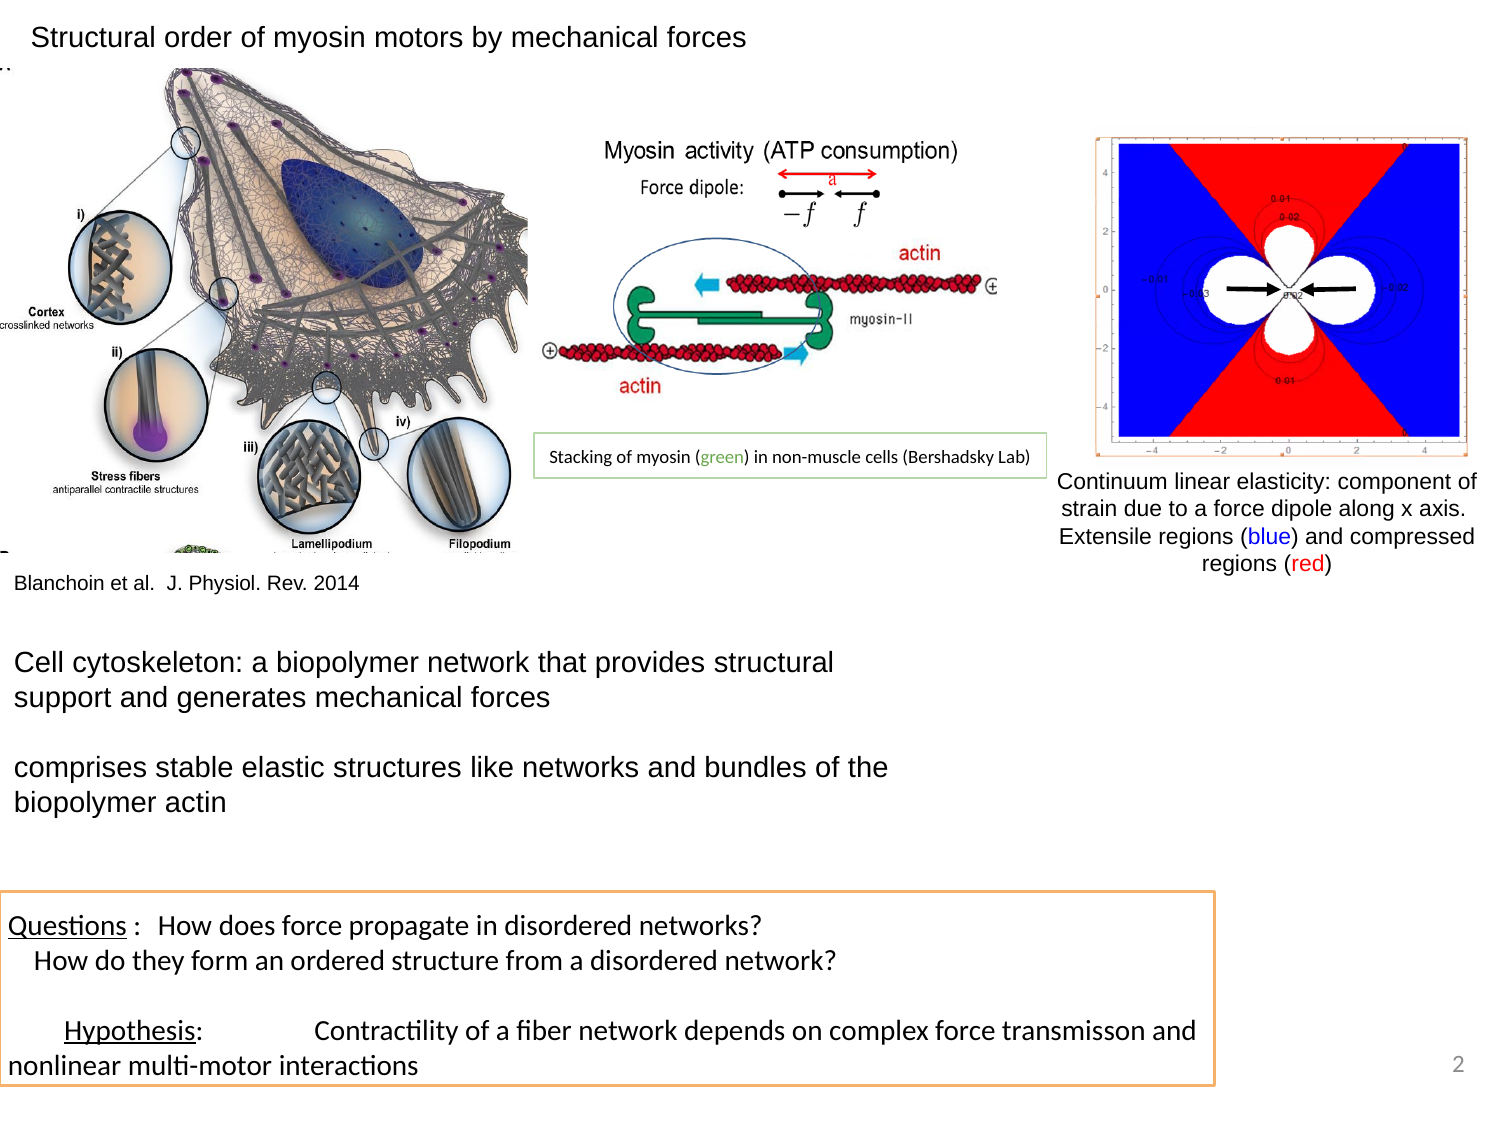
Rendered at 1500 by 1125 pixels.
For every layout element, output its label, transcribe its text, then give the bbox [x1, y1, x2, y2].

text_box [1034, 126, 1500, 593]
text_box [0, 68, 950, 829]
title Structural order of myosin motors by mechanical forces [15, 3, 1414, 69]
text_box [533, 127, 1047, 481]
slide_number 2 [1389, 1019, 1480, 1106]
text_box Questions : How does force propagate in disordered networks? How do they form an ordered structure from a disordered network? Hypothesis: Contractility of a fiber network depends on complex force transmisson and nonlinear multi-motor interactions [0, 891, 1215, 1086]
